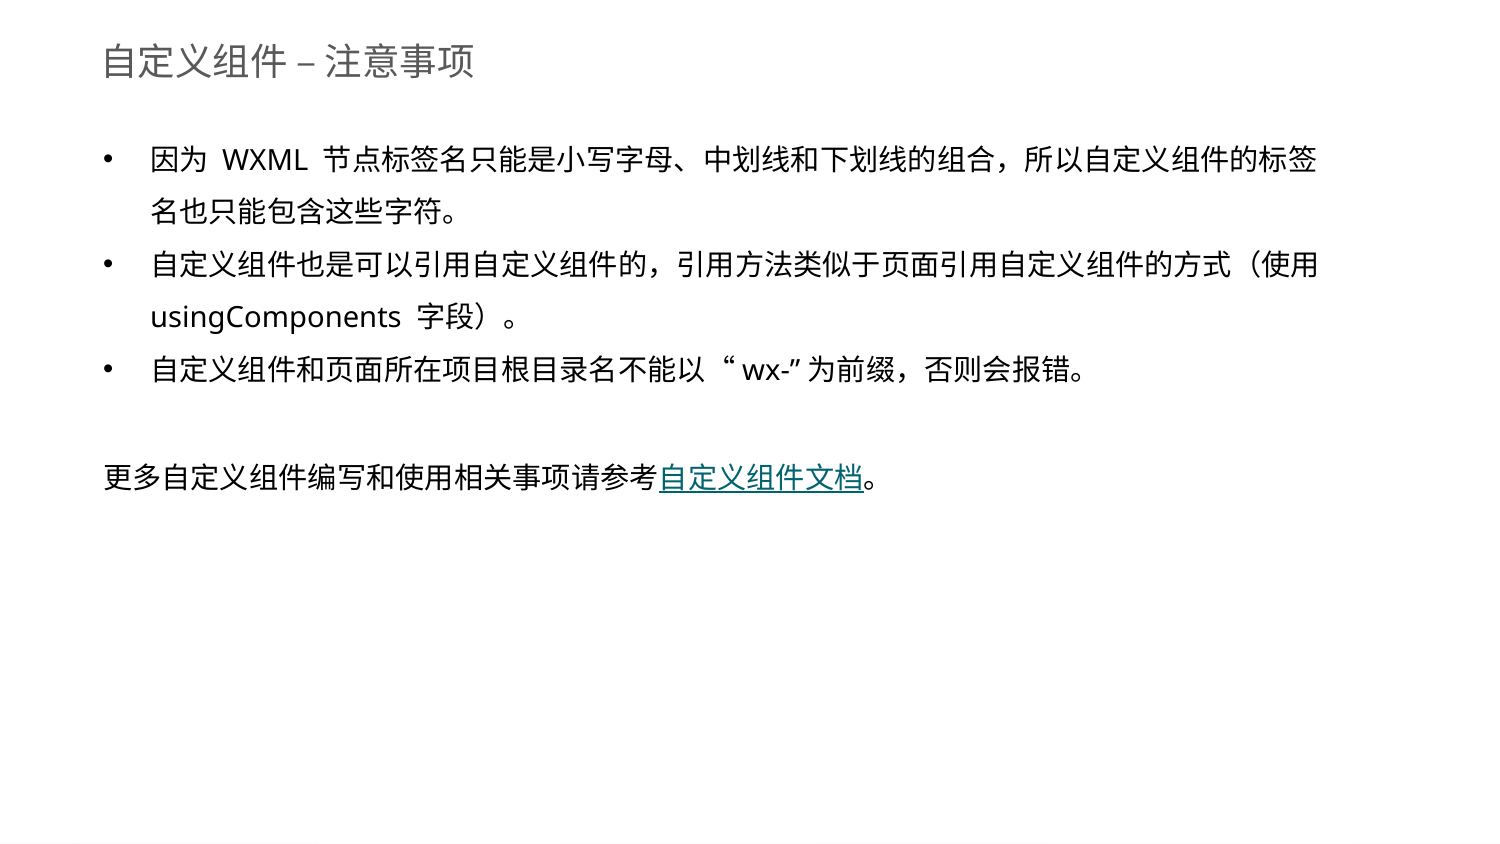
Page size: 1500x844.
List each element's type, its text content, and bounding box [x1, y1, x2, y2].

text_box 自定义组件 – 注意事项 [100, 28, 1353, 92]
text_box 因为 WXML 节点标签名只能是小写字母、中划线和下划线的组合，所以自定义组件的标签名也只能包含这些字符。 自定义组件也是可以引用自定义组件的，引用方法类似于页面引用自定义组件的方式（使用 usingComponents 字段）。 自定义组件和页面所在项目根目录名不能以“wx-”为前缀，否则会报错。 更多自定义组件编写和使用相关事项请参考自定义组件文档。 [88, 116, 1353, 615]
